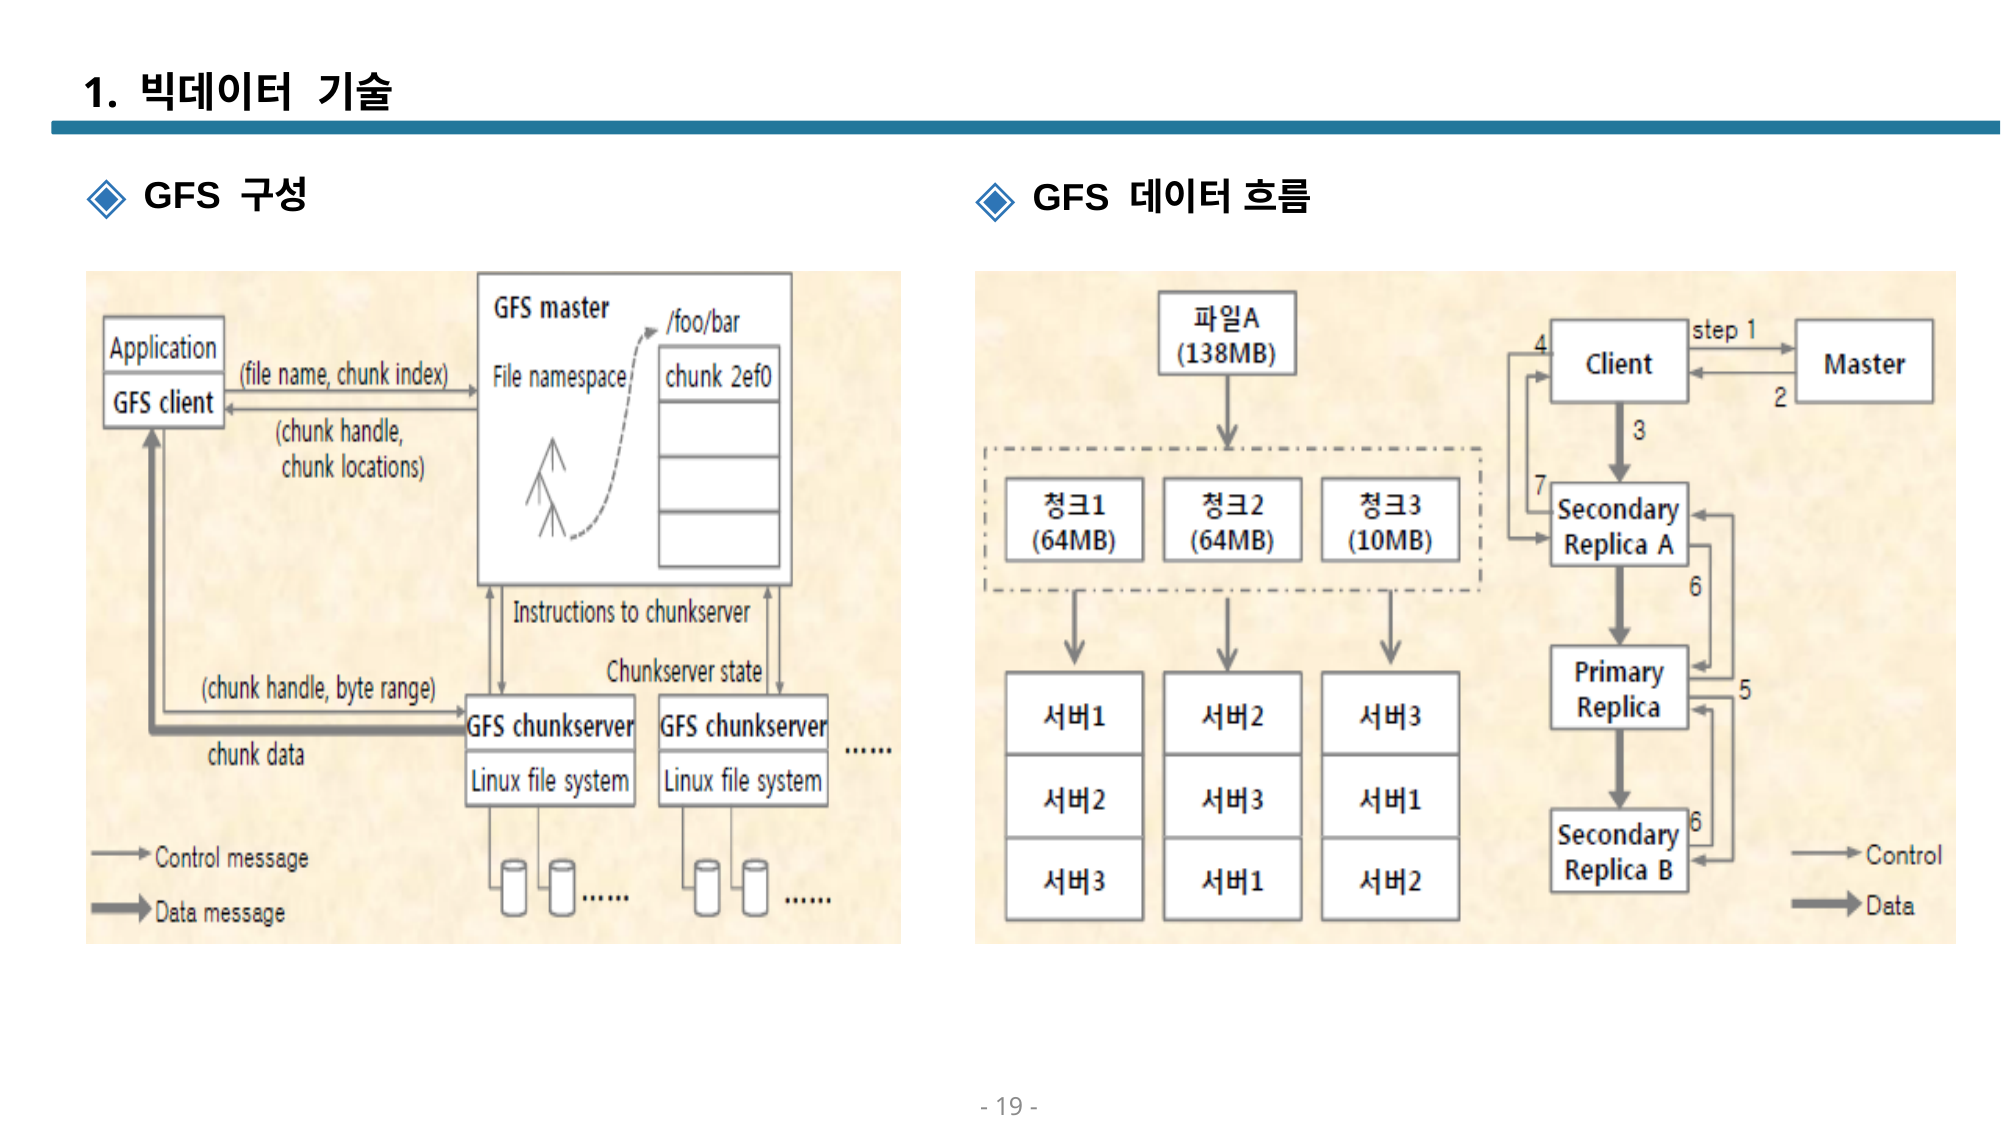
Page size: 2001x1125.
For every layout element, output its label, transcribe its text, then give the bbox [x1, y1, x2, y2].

title 1. 빅데이터 기술 [67, 63, 1869, 136]
text_box GFS 데이터 흐름 [975, 173, 1590, 219]
text_box GFS 구성 [86, 170, 701, 216]
slide_number - 19 - [778, 1090, 1246, 1125]
picture [975, 271, 1956, 944]
picture [86, 271, 901, 944]
